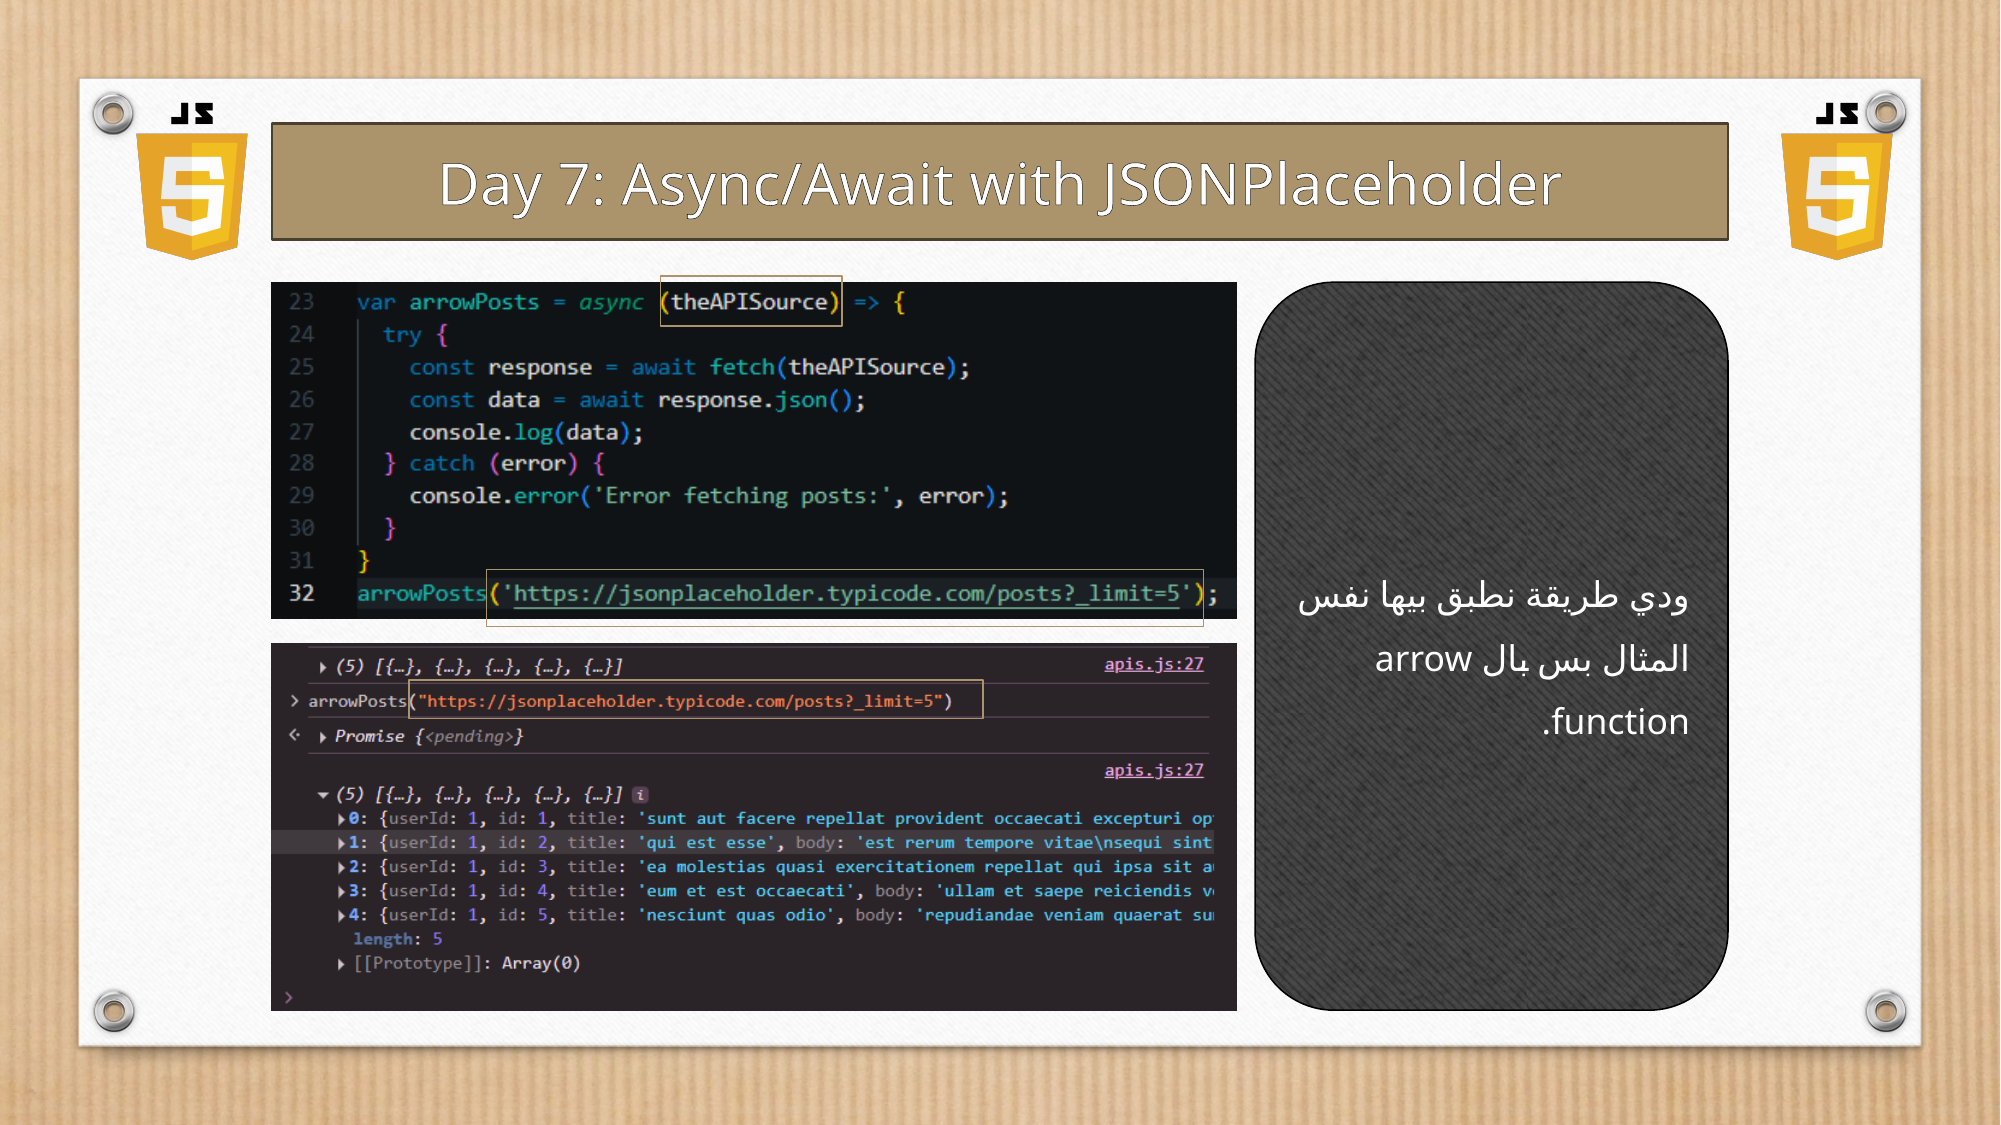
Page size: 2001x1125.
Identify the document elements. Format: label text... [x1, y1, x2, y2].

text_box [486, 620, 1204, 627]
text_box Day 7: Async/Await with JSONPlaceholder [284, 122, 1729, 241]
text_box ودي طريقة نطبق بيها نفس المثال بس بال arrow function. [1254, 281, 1729, 1011]
text_box [660, 276, 842, 281]
picture [0, 0, 2001, 1125]
